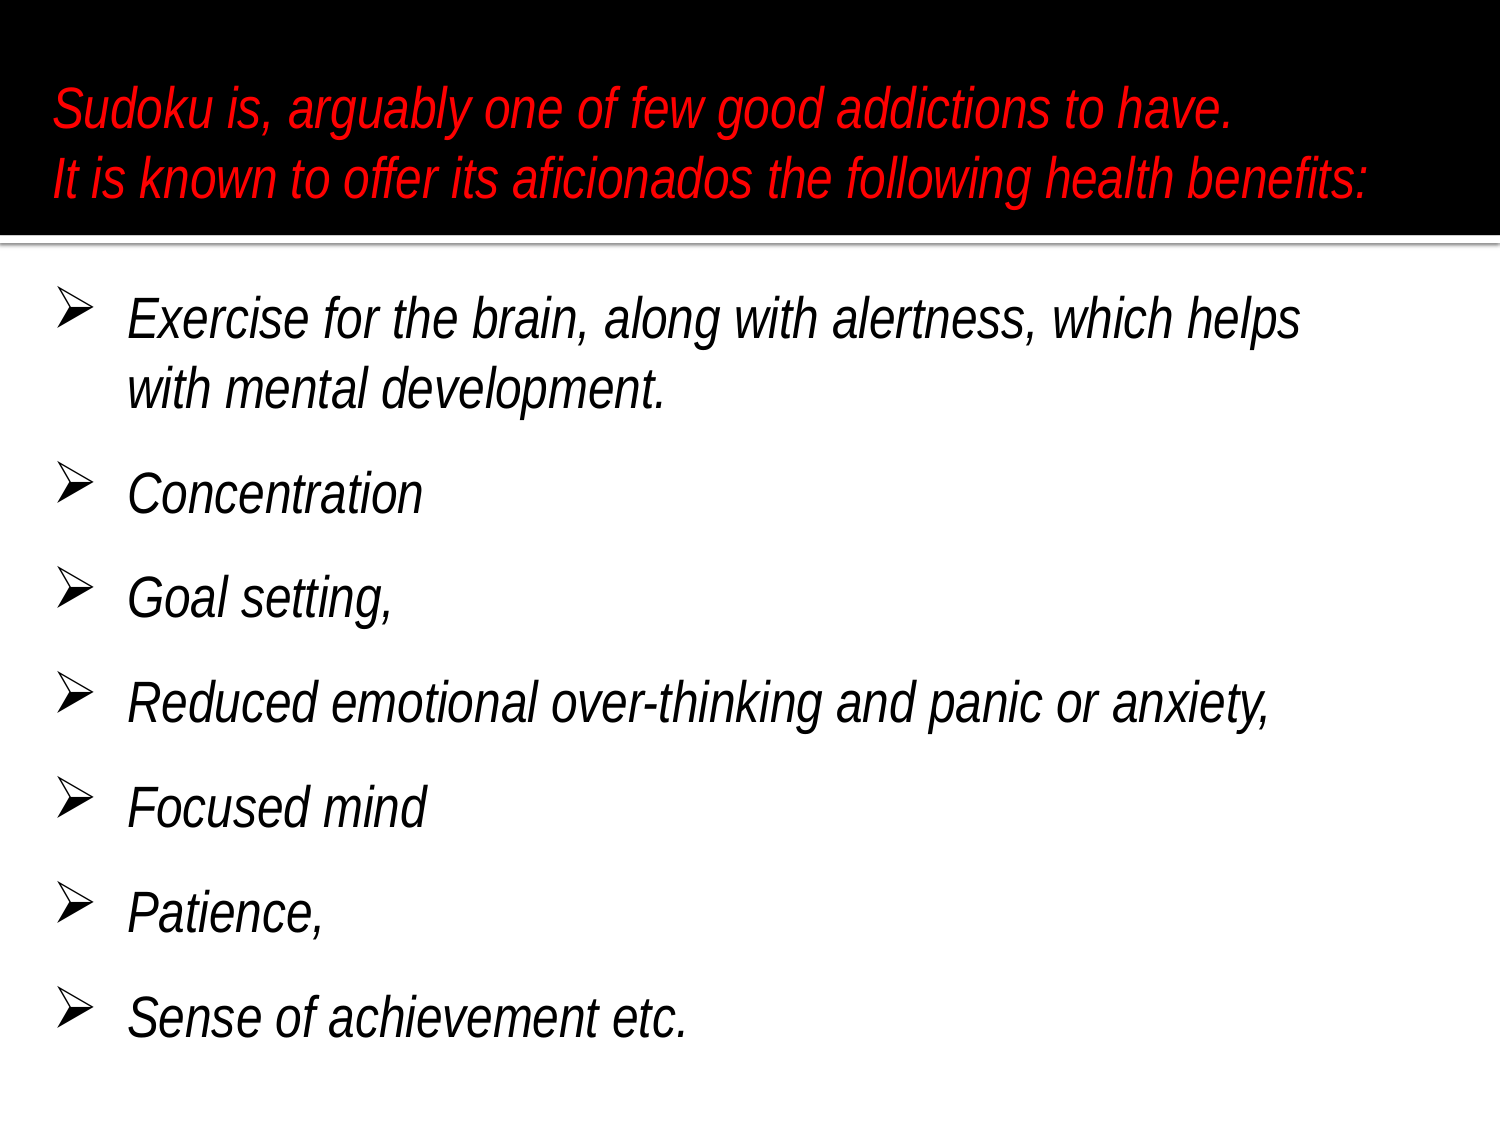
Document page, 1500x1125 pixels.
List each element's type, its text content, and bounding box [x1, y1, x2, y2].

picture [0, 244, 37, 251]
picture [1413, 244, 1500, 251]
text_box Sudoku is, arguably one of few good addictions to have. It is known to offer its aficionados the following health benefits: Exercise for the brain, along with alertness, which helps with mental development. Concentration Goal setting, Reduced emotional over-thinking and panic or anxiety, Focused mind Patience, Sense of achievement etc. [37, 62, 1413, 1057]
